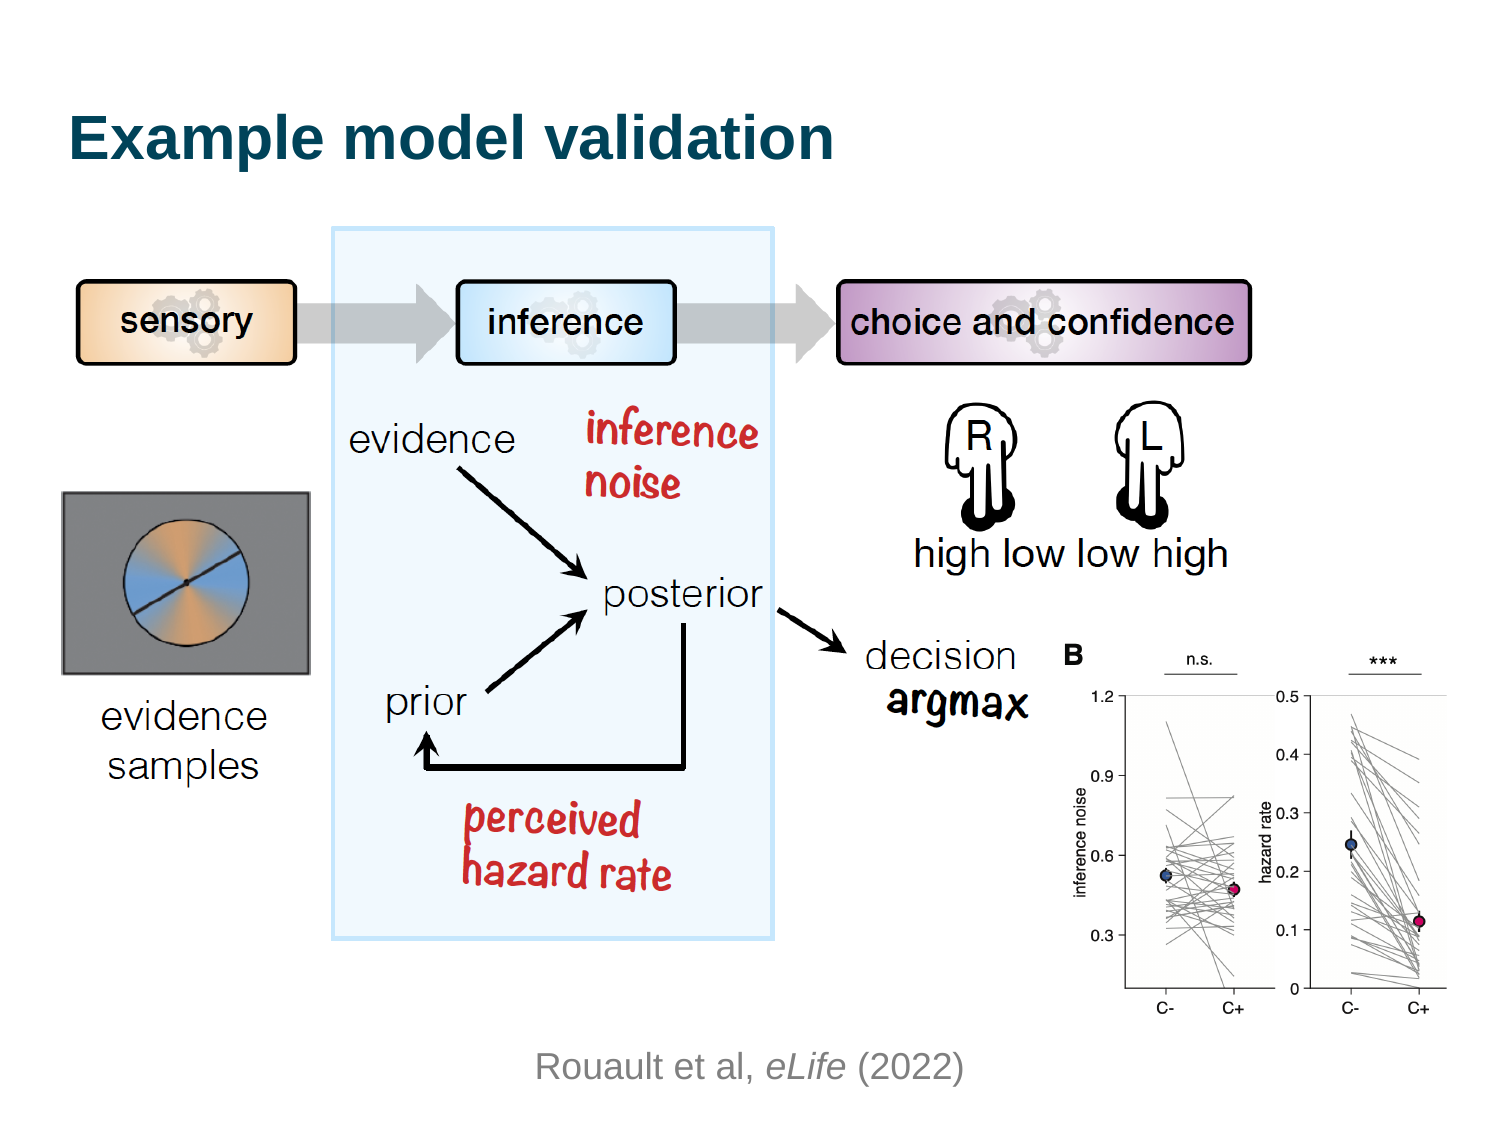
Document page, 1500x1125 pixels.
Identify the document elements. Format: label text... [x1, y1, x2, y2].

picture [18, 192, 1447, 1024]
text_box Example model validation [54, 89, 1400, 303]
text_box Rouault et al, eLife (2022) [0, 1034, 1500, 1095]
